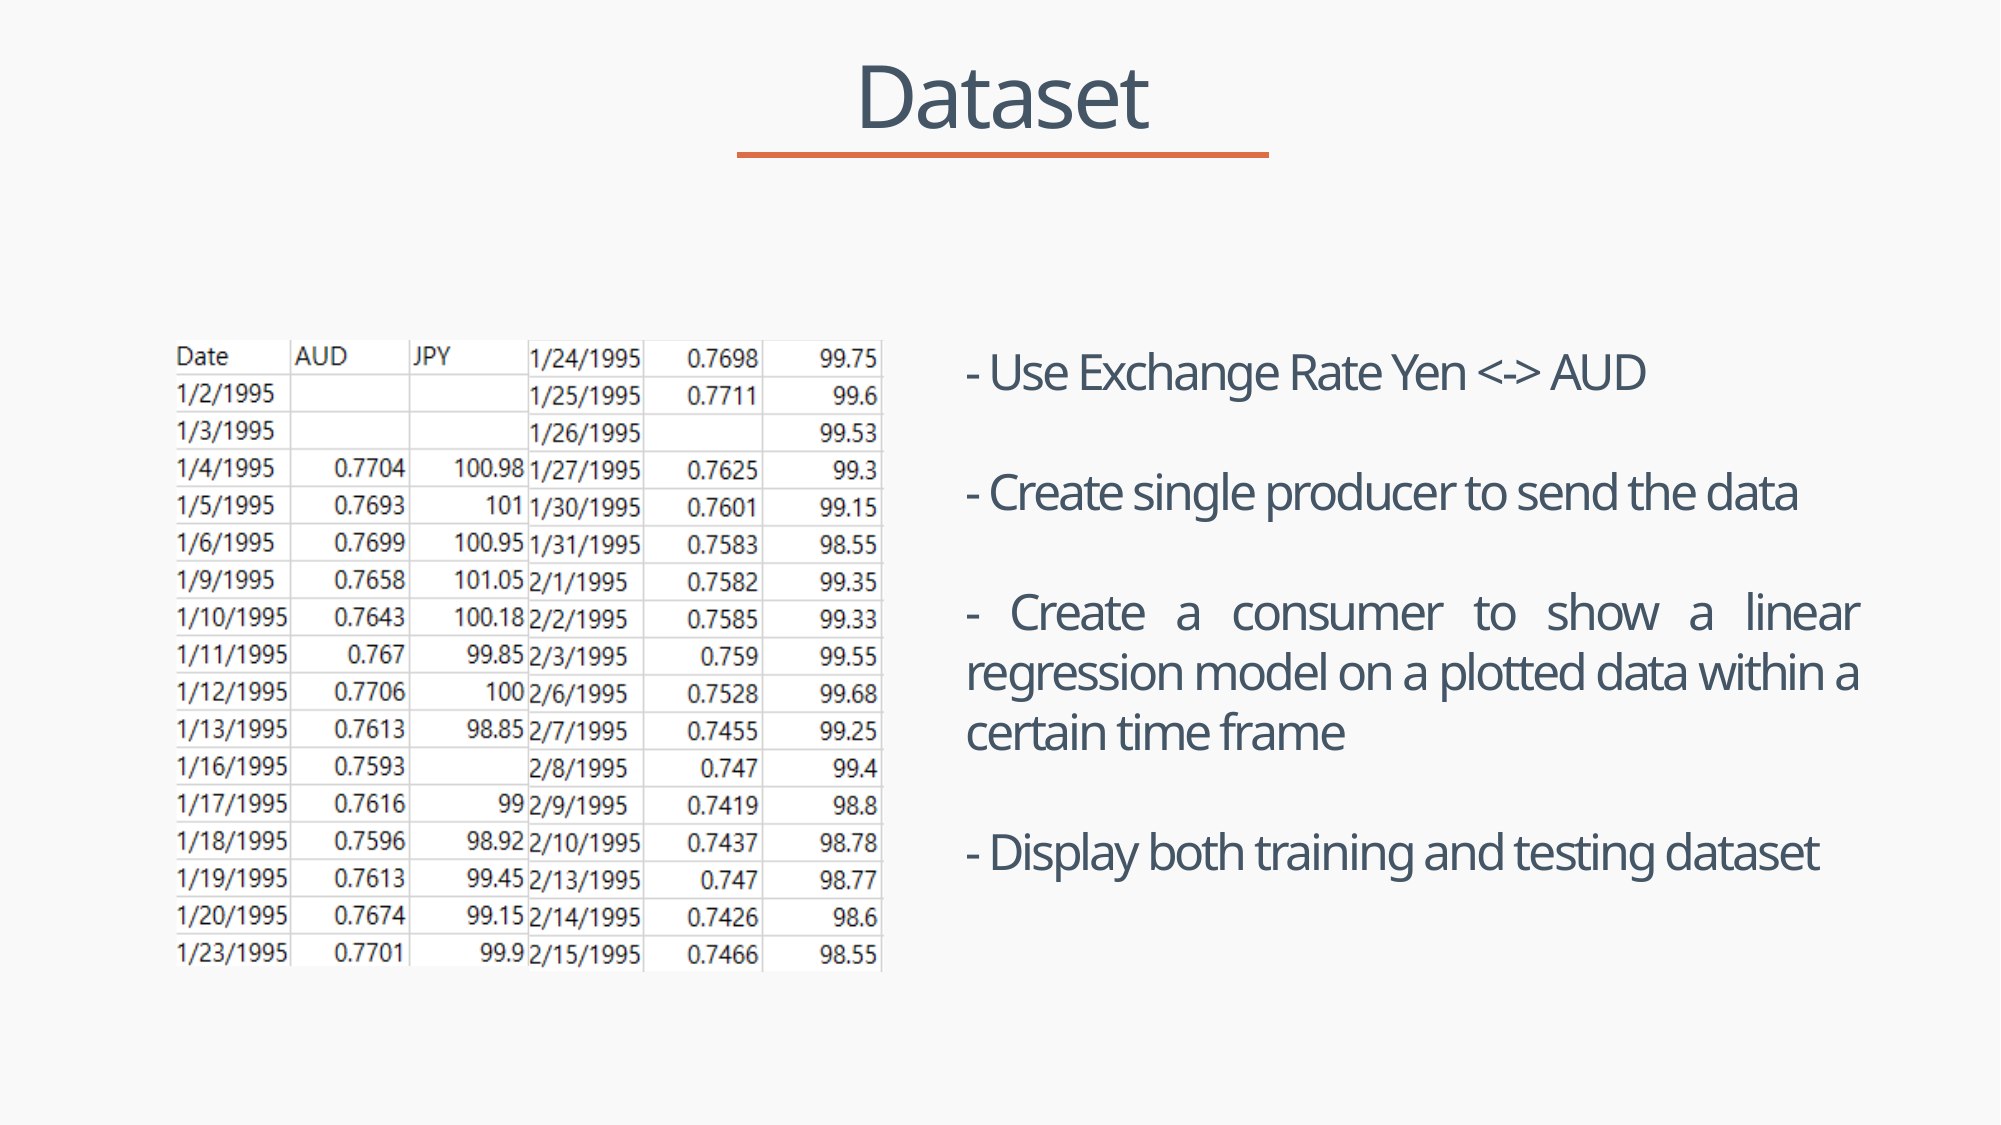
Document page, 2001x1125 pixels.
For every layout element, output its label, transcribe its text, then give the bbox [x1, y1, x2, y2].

text_box - Use Exchange Rate Yen <-> AUD - Create single producer to send the data - Create a consumer to show a linear regression model on a plotted data within a certain time frame - Display both training and testing dataset [950, 332, 1875, 888]
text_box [176, 340, 884, 972]
text_box Dataset [600, 33, 1405, 154]
